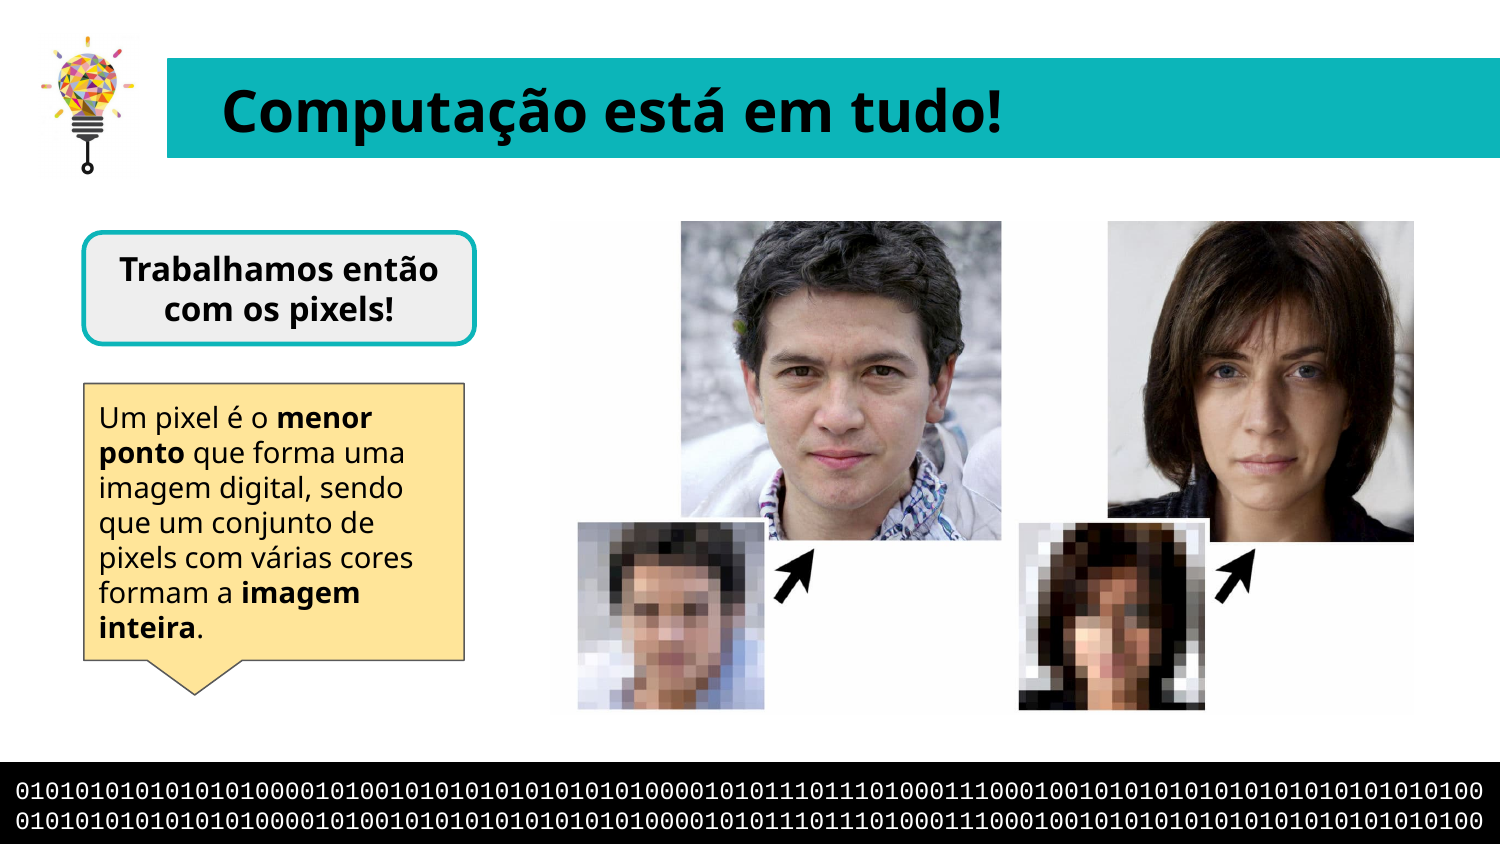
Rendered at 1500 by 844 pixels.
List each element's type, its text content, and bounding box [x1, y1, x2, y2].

text_box 0101010101010101000010100101010101010101010000101011101110100011100010010101010101010101010101010001010101010101010000101001010101010101010100001010111011101000111000100101010101010101010101010100 [0, 759, 1500, 841]
text_box Um pixel é o menor ponto que forma uma imagem digital, sendo que um conjunto de pixels com várias cores formam a imagem inteira. [83, 383, 465, 695]
text_box Trabalhamos então com os pixels! [83, 232, 475, 344]
title Computação está em tudo! [206, 58, 1500, 153]
picture [38, 32, 140, 179]
text_box [167, 58, 1500, 158]
picture [539, 221, 1415, 715]
